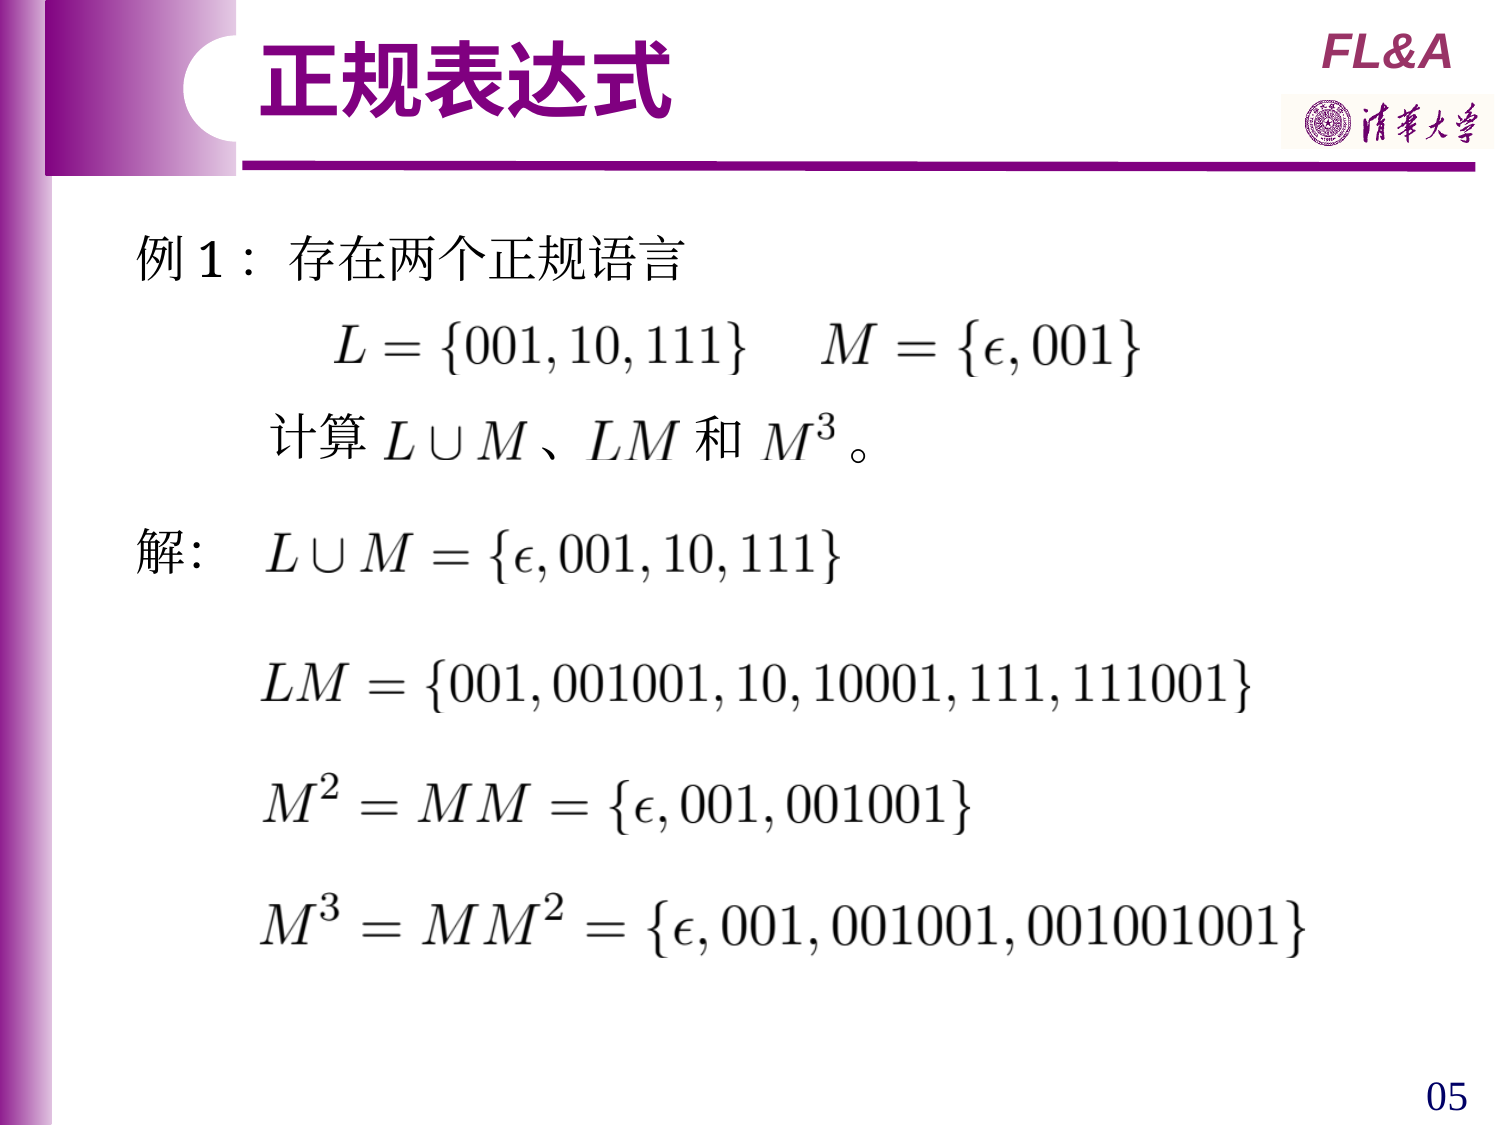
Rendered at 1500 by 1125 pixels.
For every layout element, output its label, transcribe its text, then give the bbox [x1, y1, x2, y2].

text_box 和 [679, 399, 739, 475]
text_box 例1：存在两个正规语言 [120, 219, 750, 295]
text_box 解： [120, 513, 750, 589]
text_box 05 [1411, 1061, 1500, 1125]
picture [333, 319, 746, 375]
text_box 正规表达式 [242, 32, 689, 137]
text_box 、 [525, 399, 585, 474]
picture [259, 657, 1251, 713]
text_box 。 [834, 402, 894, 477]
picture [383, 420, 528, 460]
picture [584, 420, 681, 460]
picture [820, 318, 1141, 377]
picture [264, 528, 841, 584]
text_box 计算 [253, 397, 419, 473]
picture [259, 892, 1306, 958]
picture [1281, 94, 1495, 149]
picture [261, 771, 971, 835]
picture [759, 411, 835, 460]
